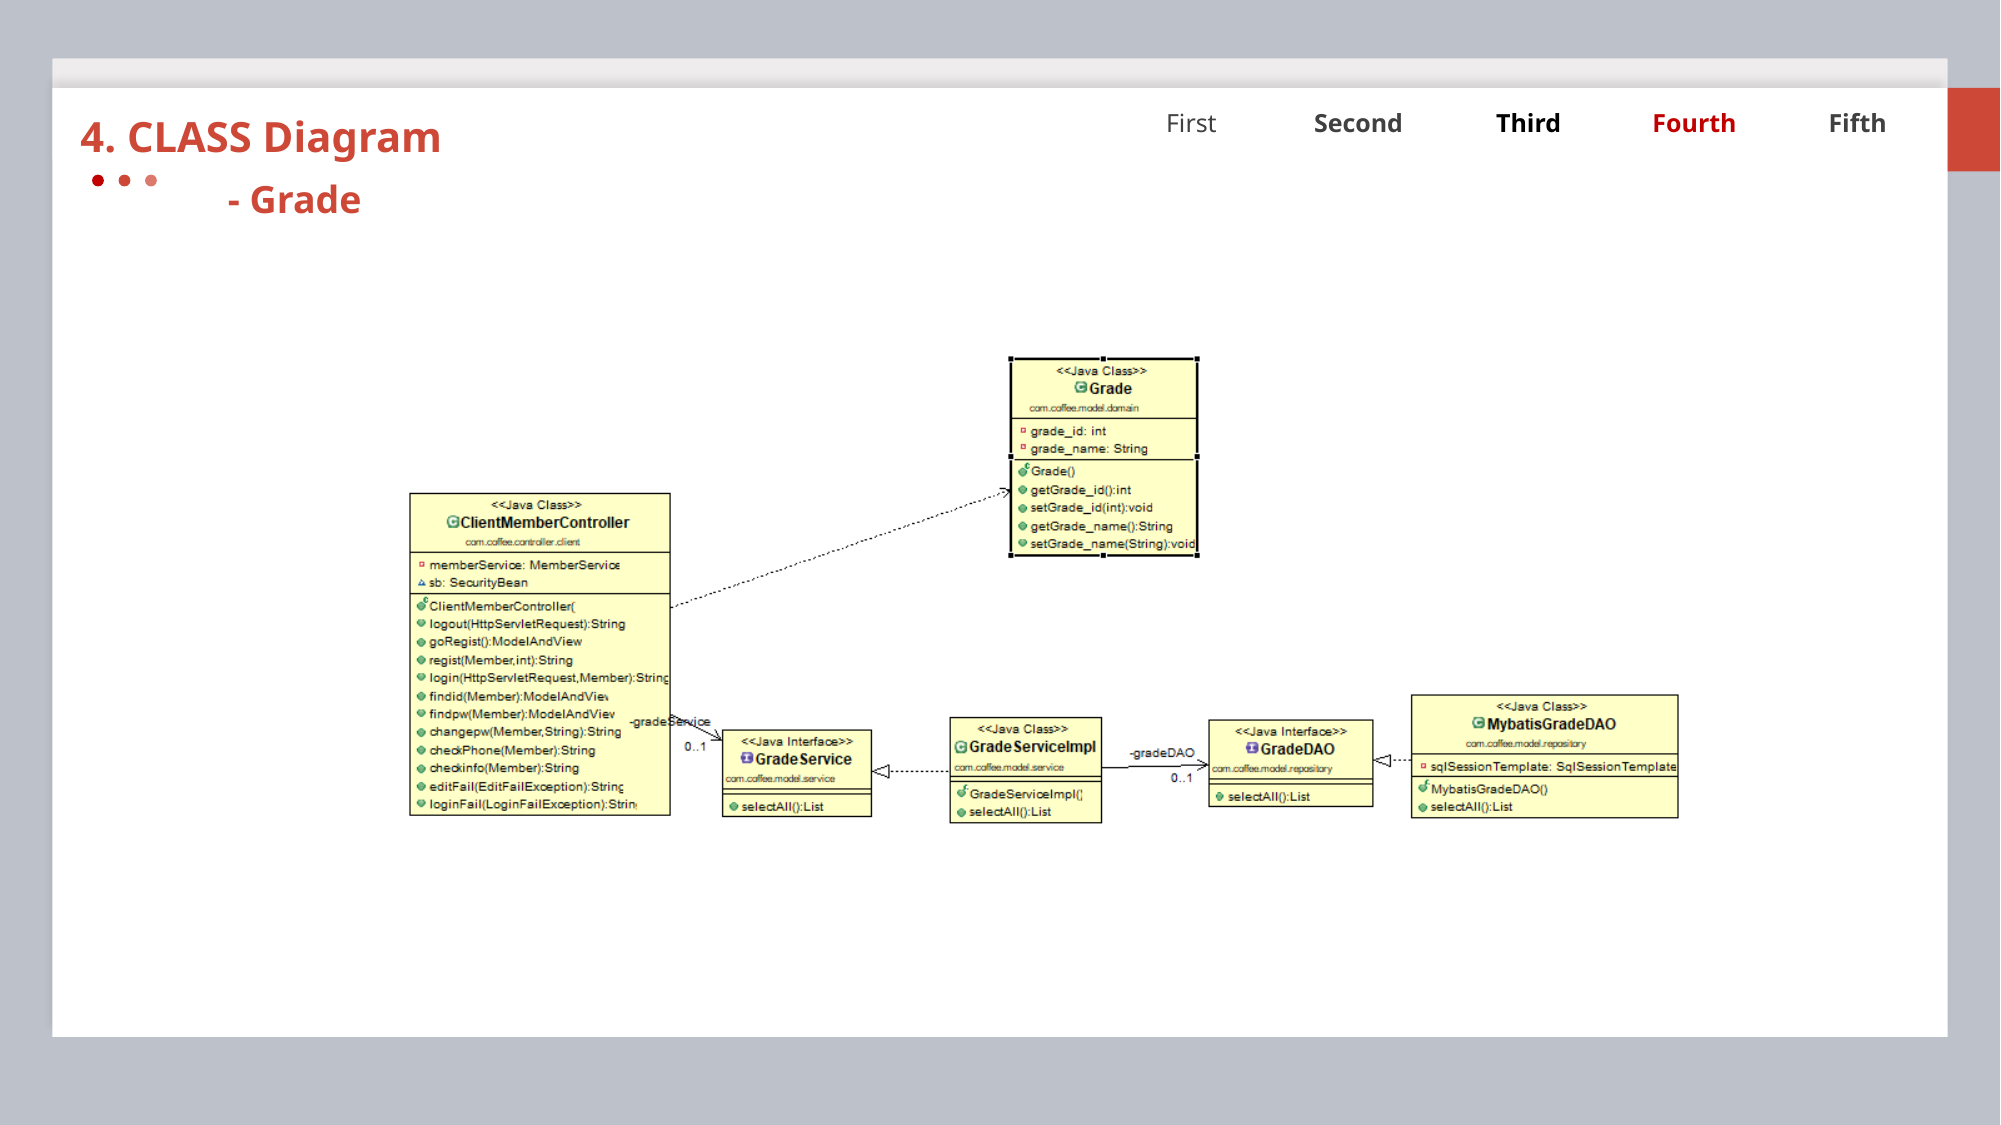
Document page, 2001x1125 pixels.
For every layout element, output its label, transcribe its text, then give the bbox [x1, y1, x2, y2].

picture [401, 349, 1695, 831]
text_box [1947, 87, 2000, 172]
text_box Fourth [1637, 100, 1752, 145]
text_box Second [1299, 100, 1418, 145]
text_box 4. CLASS Diagram [65, 103, 458, 169]
text_box [117, 173, 132, 188]
text_box [90, 173, 105, 188]
text_box Third [1481, 100, 1576, 145]
text_box [143, 173, 158, 188]
text_box Fifth [1813, 100, 1902, 145]
text_box First [1151, 100, 1232, 145]
text_box - Grade [213, 168, 377, 229]
